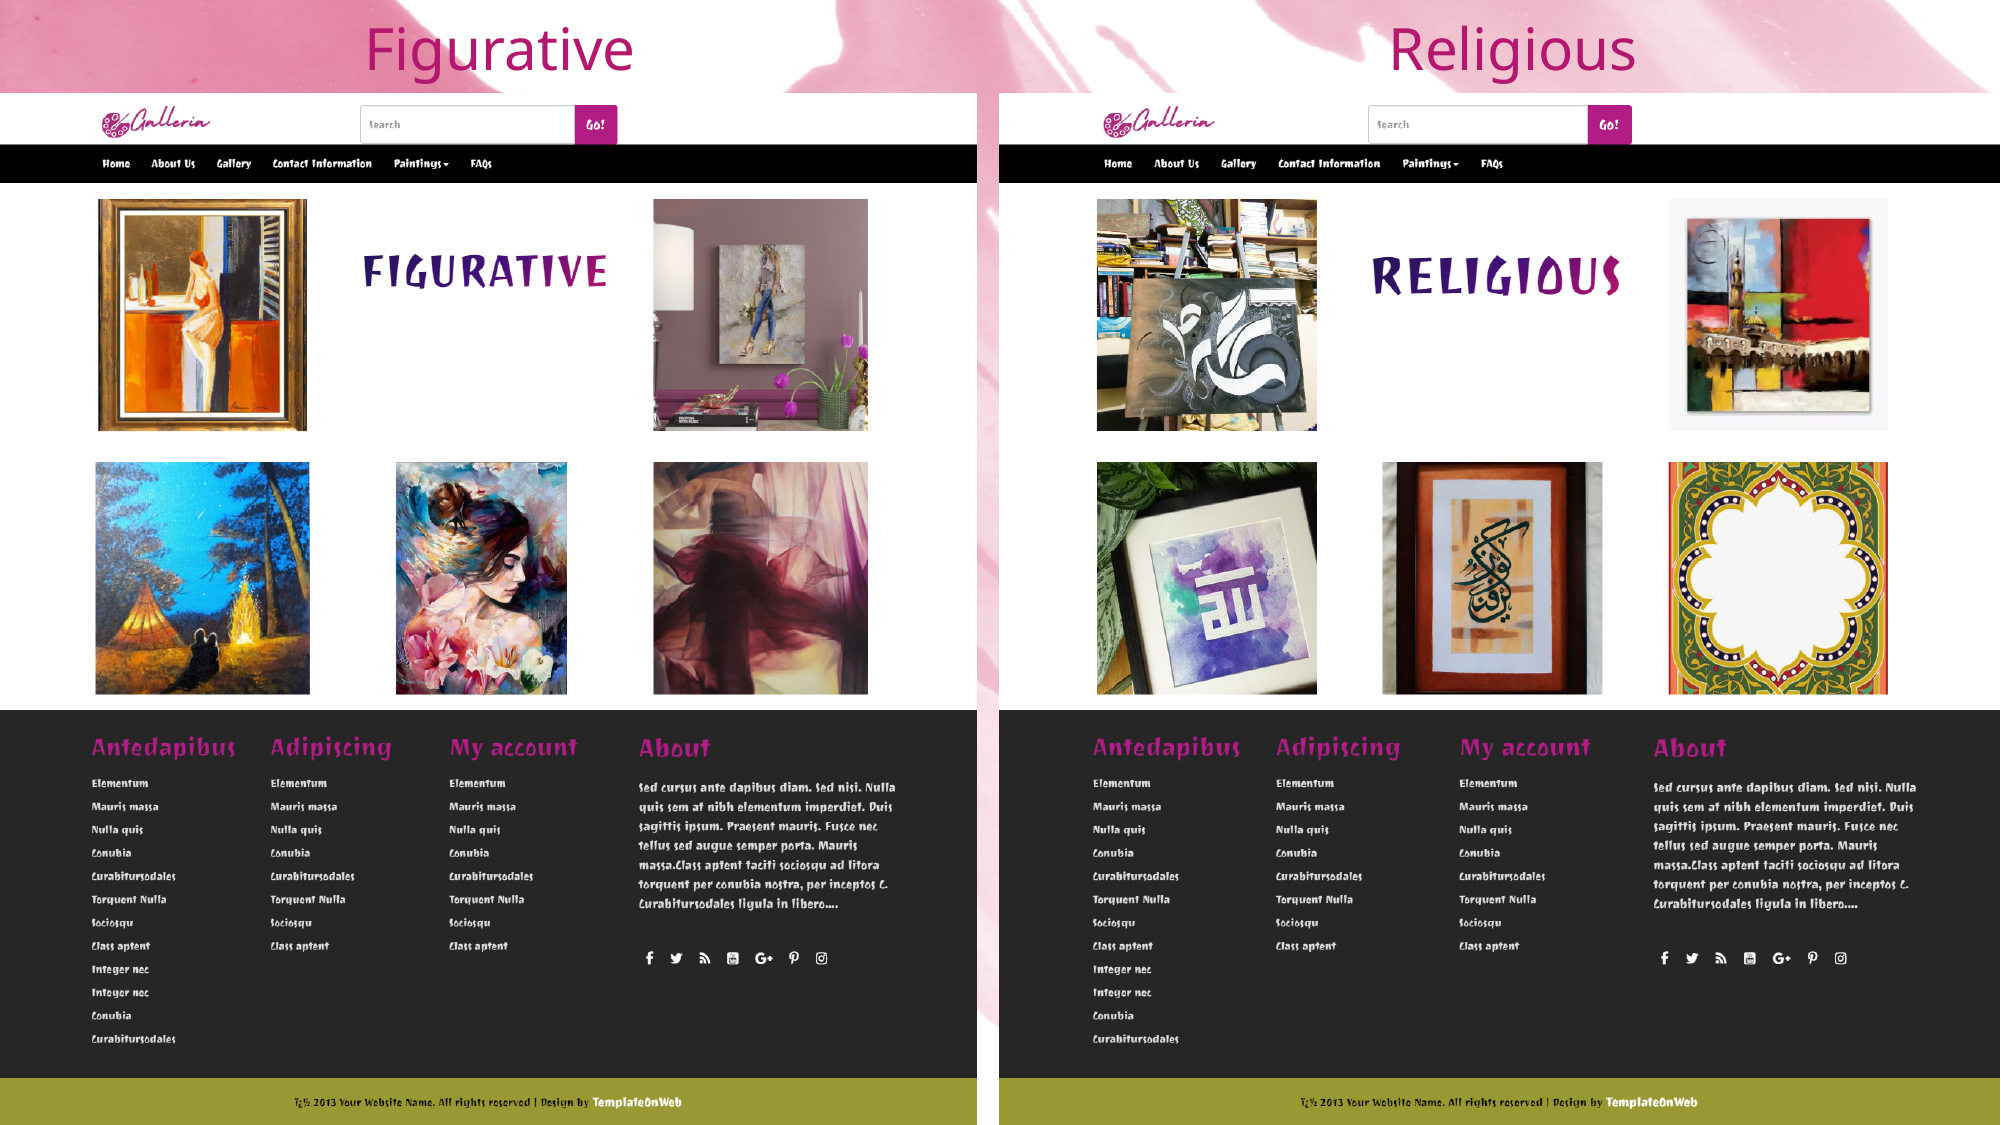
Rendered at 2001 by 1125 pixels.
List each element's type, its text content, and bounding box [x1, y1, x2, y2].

text_box Religious [1216, 4, 1826, 90]
text_box Figurative [202, 4, 813, 90]
picture [0, 0, 2000, 1125]
